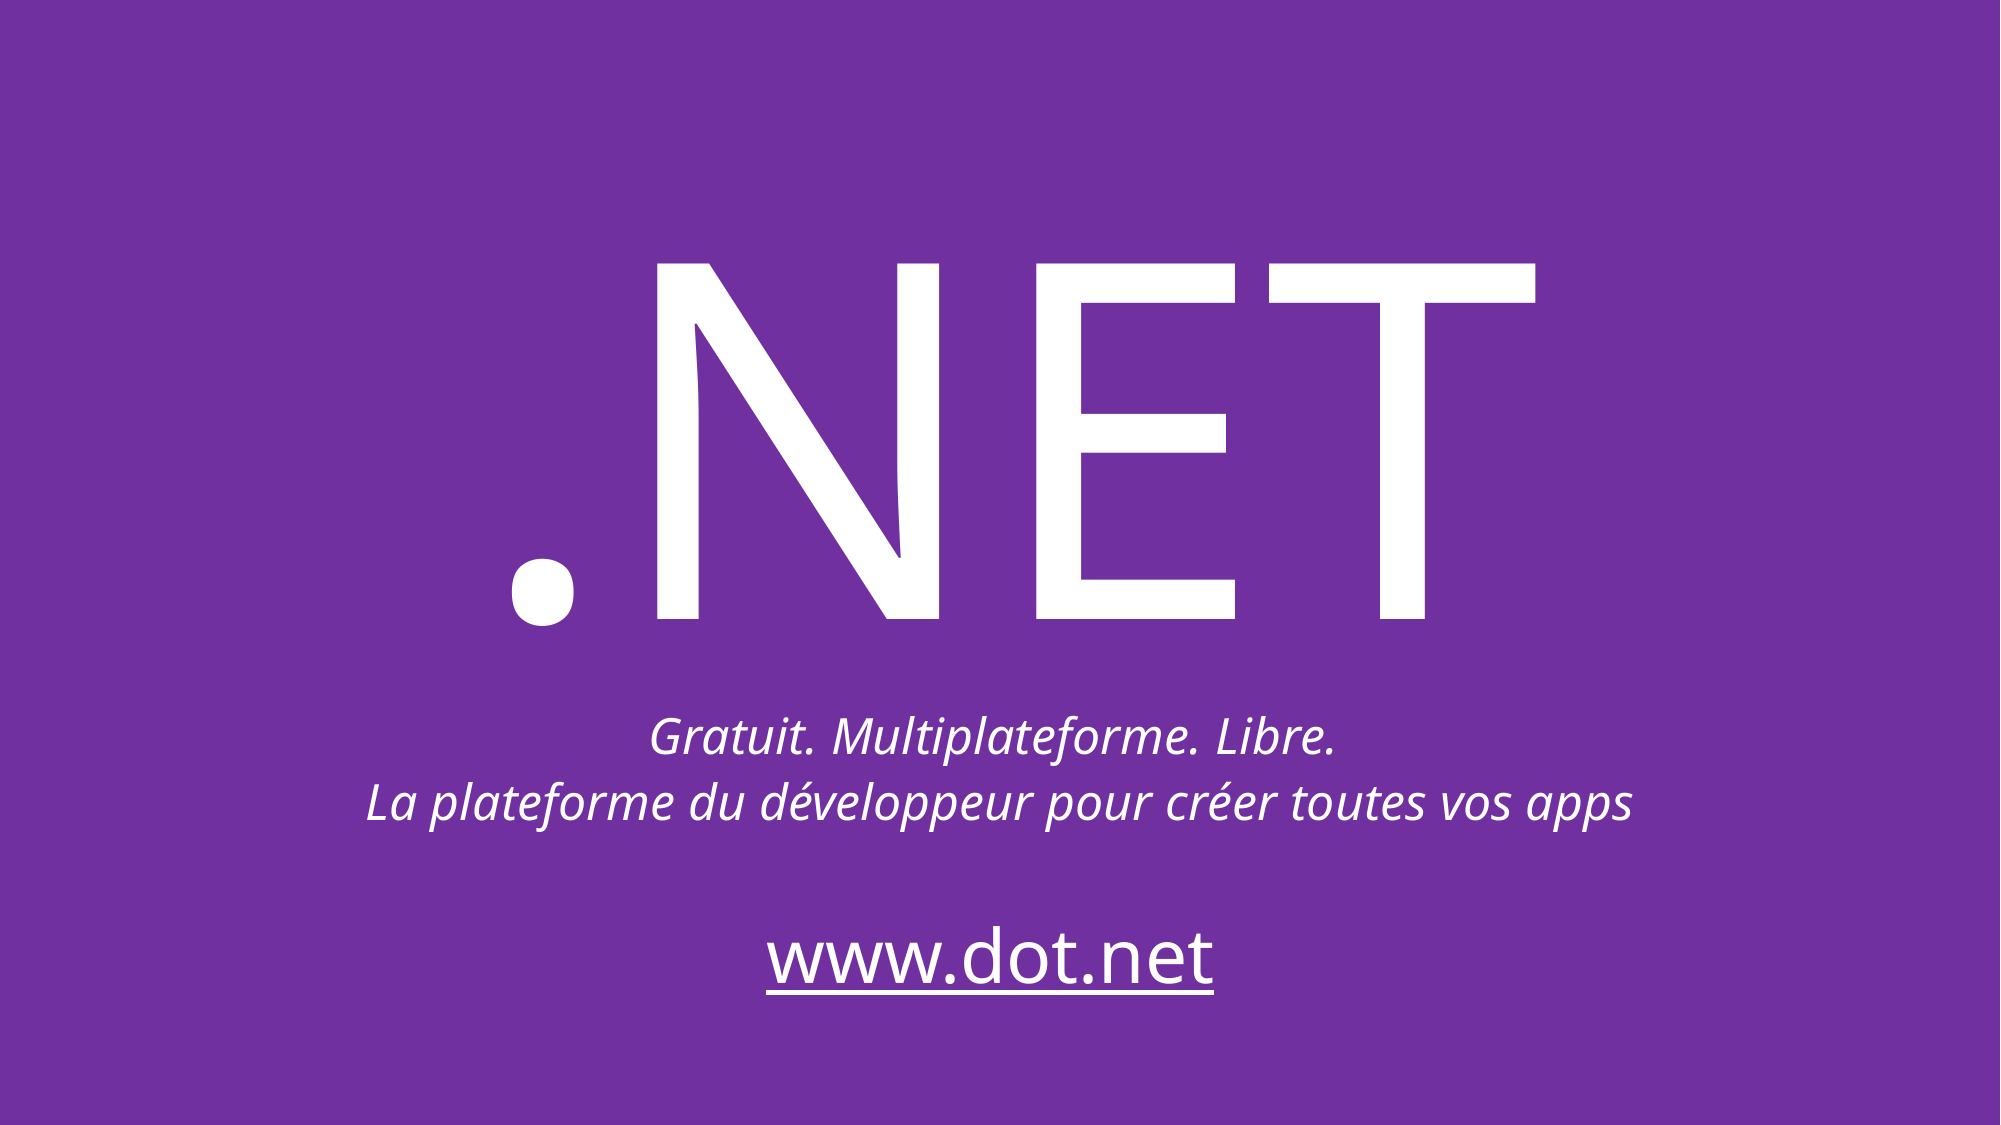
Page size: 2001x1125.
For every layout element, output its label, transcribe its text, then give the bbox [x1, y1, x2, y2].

text_box Gratuit. Multiplateforme. Libre. La plateforme du développeur pour créer toutes vos apps www.dot.net [0, 687, 2000, 1027]
text_box .NET [446, 165, 1697, 687]
